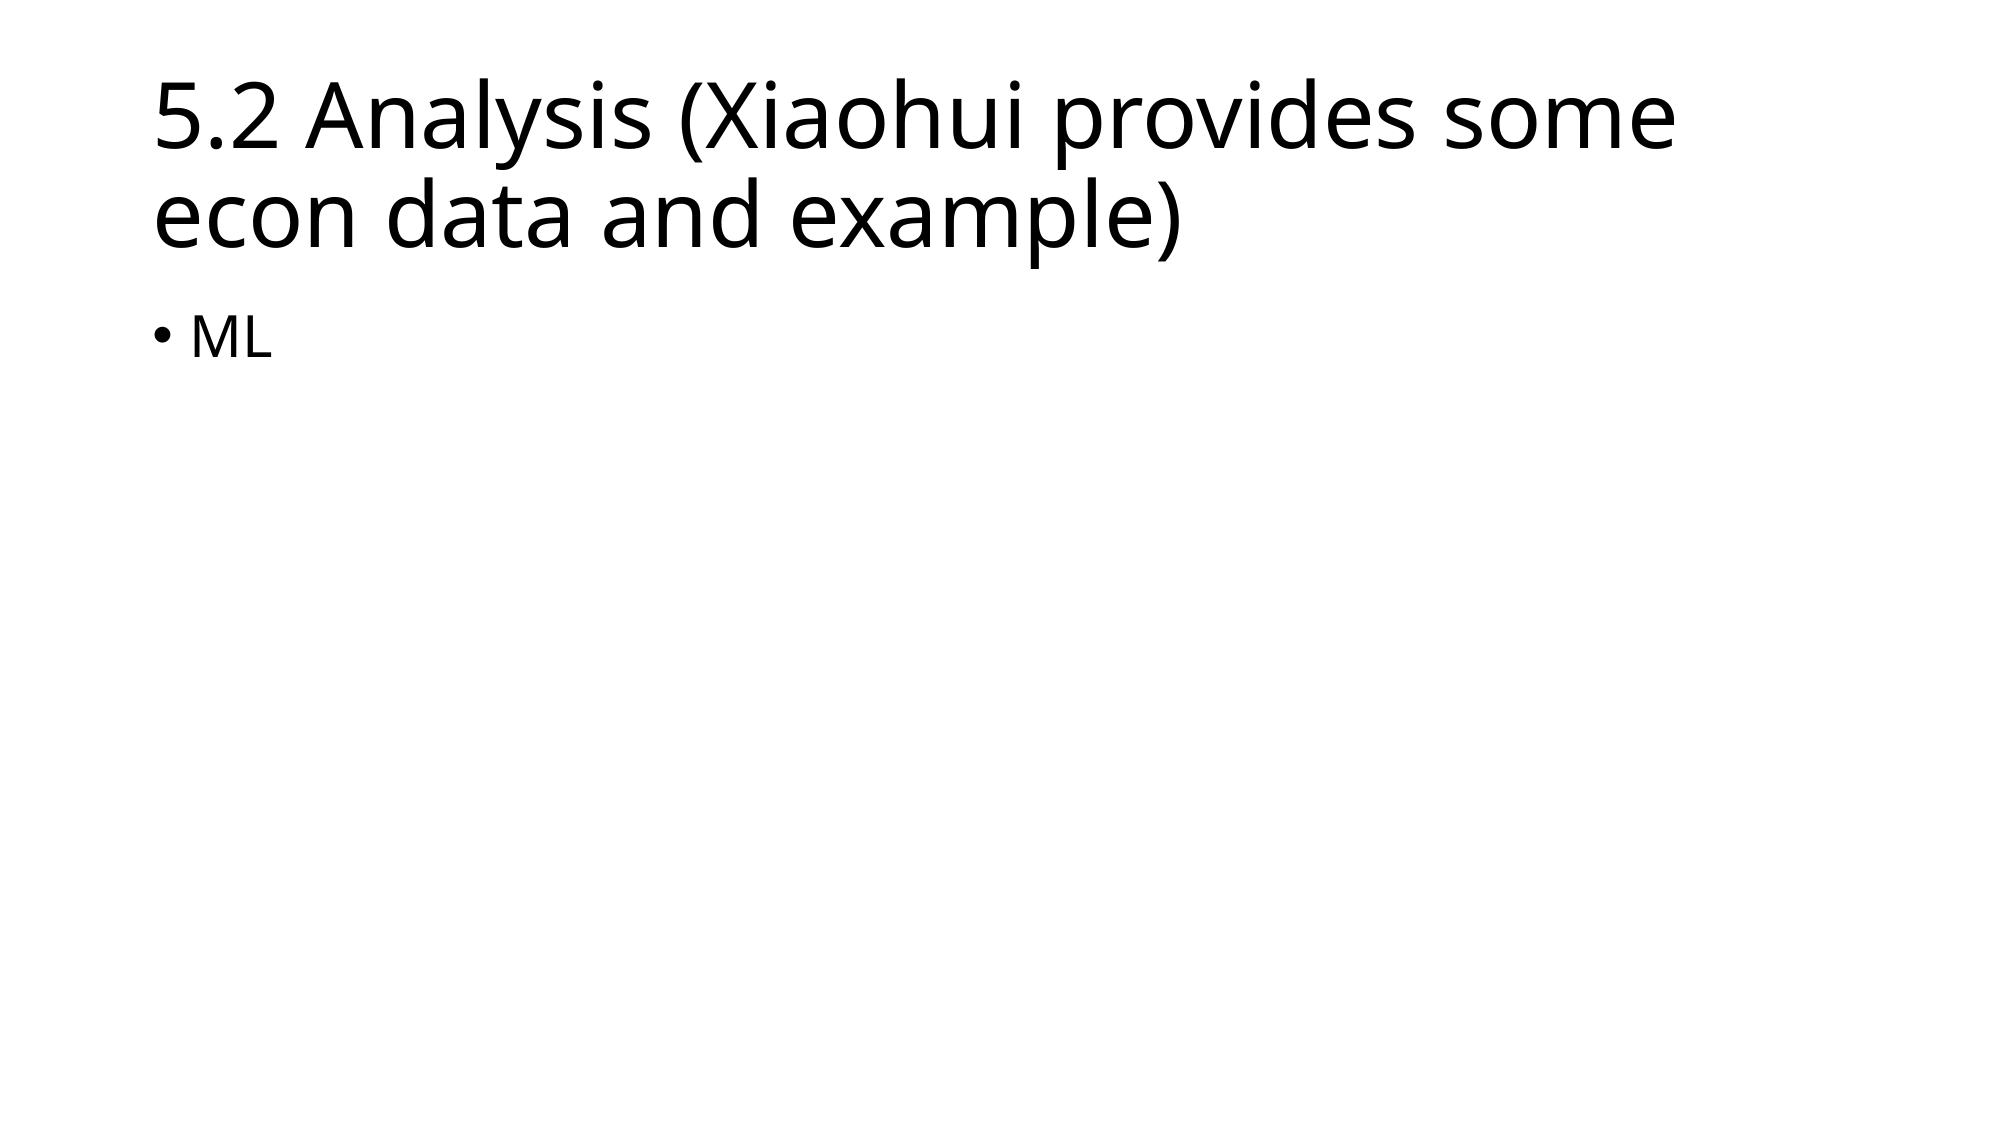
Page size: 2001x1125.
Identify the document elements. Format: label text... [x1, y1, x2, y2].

title 5.2 Analysis (Xiaohui provides some econ data and example) [137, 59, 1863, 278]
list ML [137, 299, 1863, 1014]
